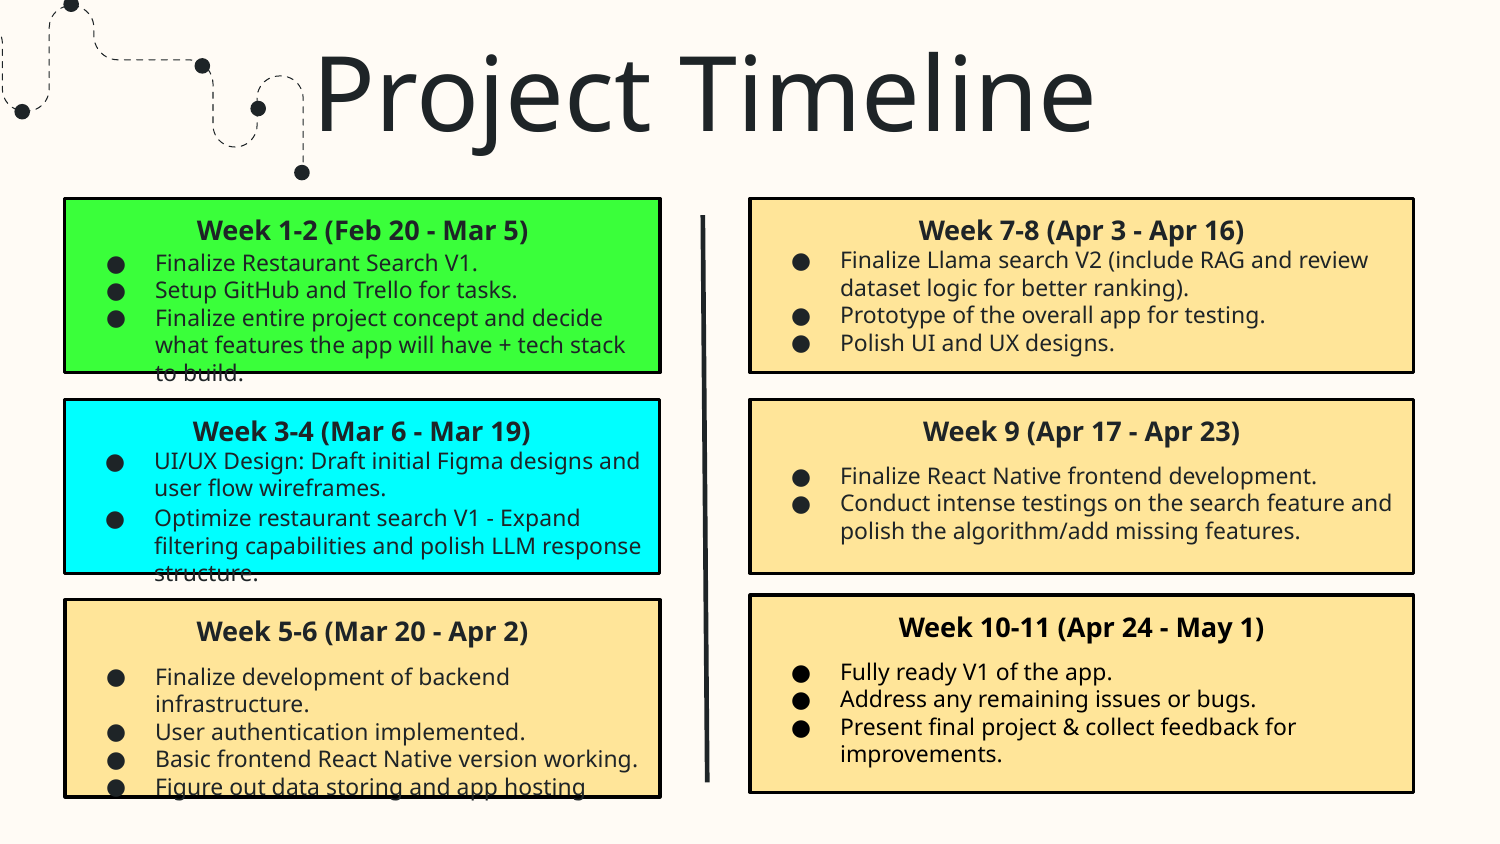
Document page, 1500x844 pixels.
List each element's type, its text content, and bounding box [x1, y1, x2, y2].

text_box Week 7-8 (Apr 3 - Apr 16) Finalize Llama search V2 (include RAG and review dataset logic for better ranking). Prototype of the overall app for testing. Polish UI and UX designs. [750, 198, 1414, 373]
text_box Week 3-4 (Mar 6 - Mar 19) UI/UX Design: Draft initial Figma designs and user flow wireframes. Optimize restaurant search V1 - Expand filtering capabilities and polish LLM response structure. [64, 399, 660, 574]
text_box Week 9 (Apr 17 - Apr 23) Finalize React Native frontend development. Conduct intense testings on the search feature and polish the algorithm/add missing features. [750, 399, 1414, 574]
title Project Timeline [295, 12, 1115, 178]
text_box Week 1-2 (Feb 20 - Mar 5) Finalize Restaurant Search V1. Setup GitHub and Trello for tasks. Finalize entire project concept and decide what features the app will have + tech stack to build. [64, 198, 661, 373]
text_box Week 5-6 (Mar 20 - Apr 2) Finalize development of backend infrastructure. User authentication implemented. Basic frontend React Native version working. Figure out data storing and app hosting [64, 599, 661, 798]
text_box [702, 214, 708, 783]
text_box Week 10-11 (Apr 24 - May 1) Fully ready V1 of the app. Address any remaining issues or bugs. Present final project & collect feedback for improvements. [750, 595, 1414, 793]
